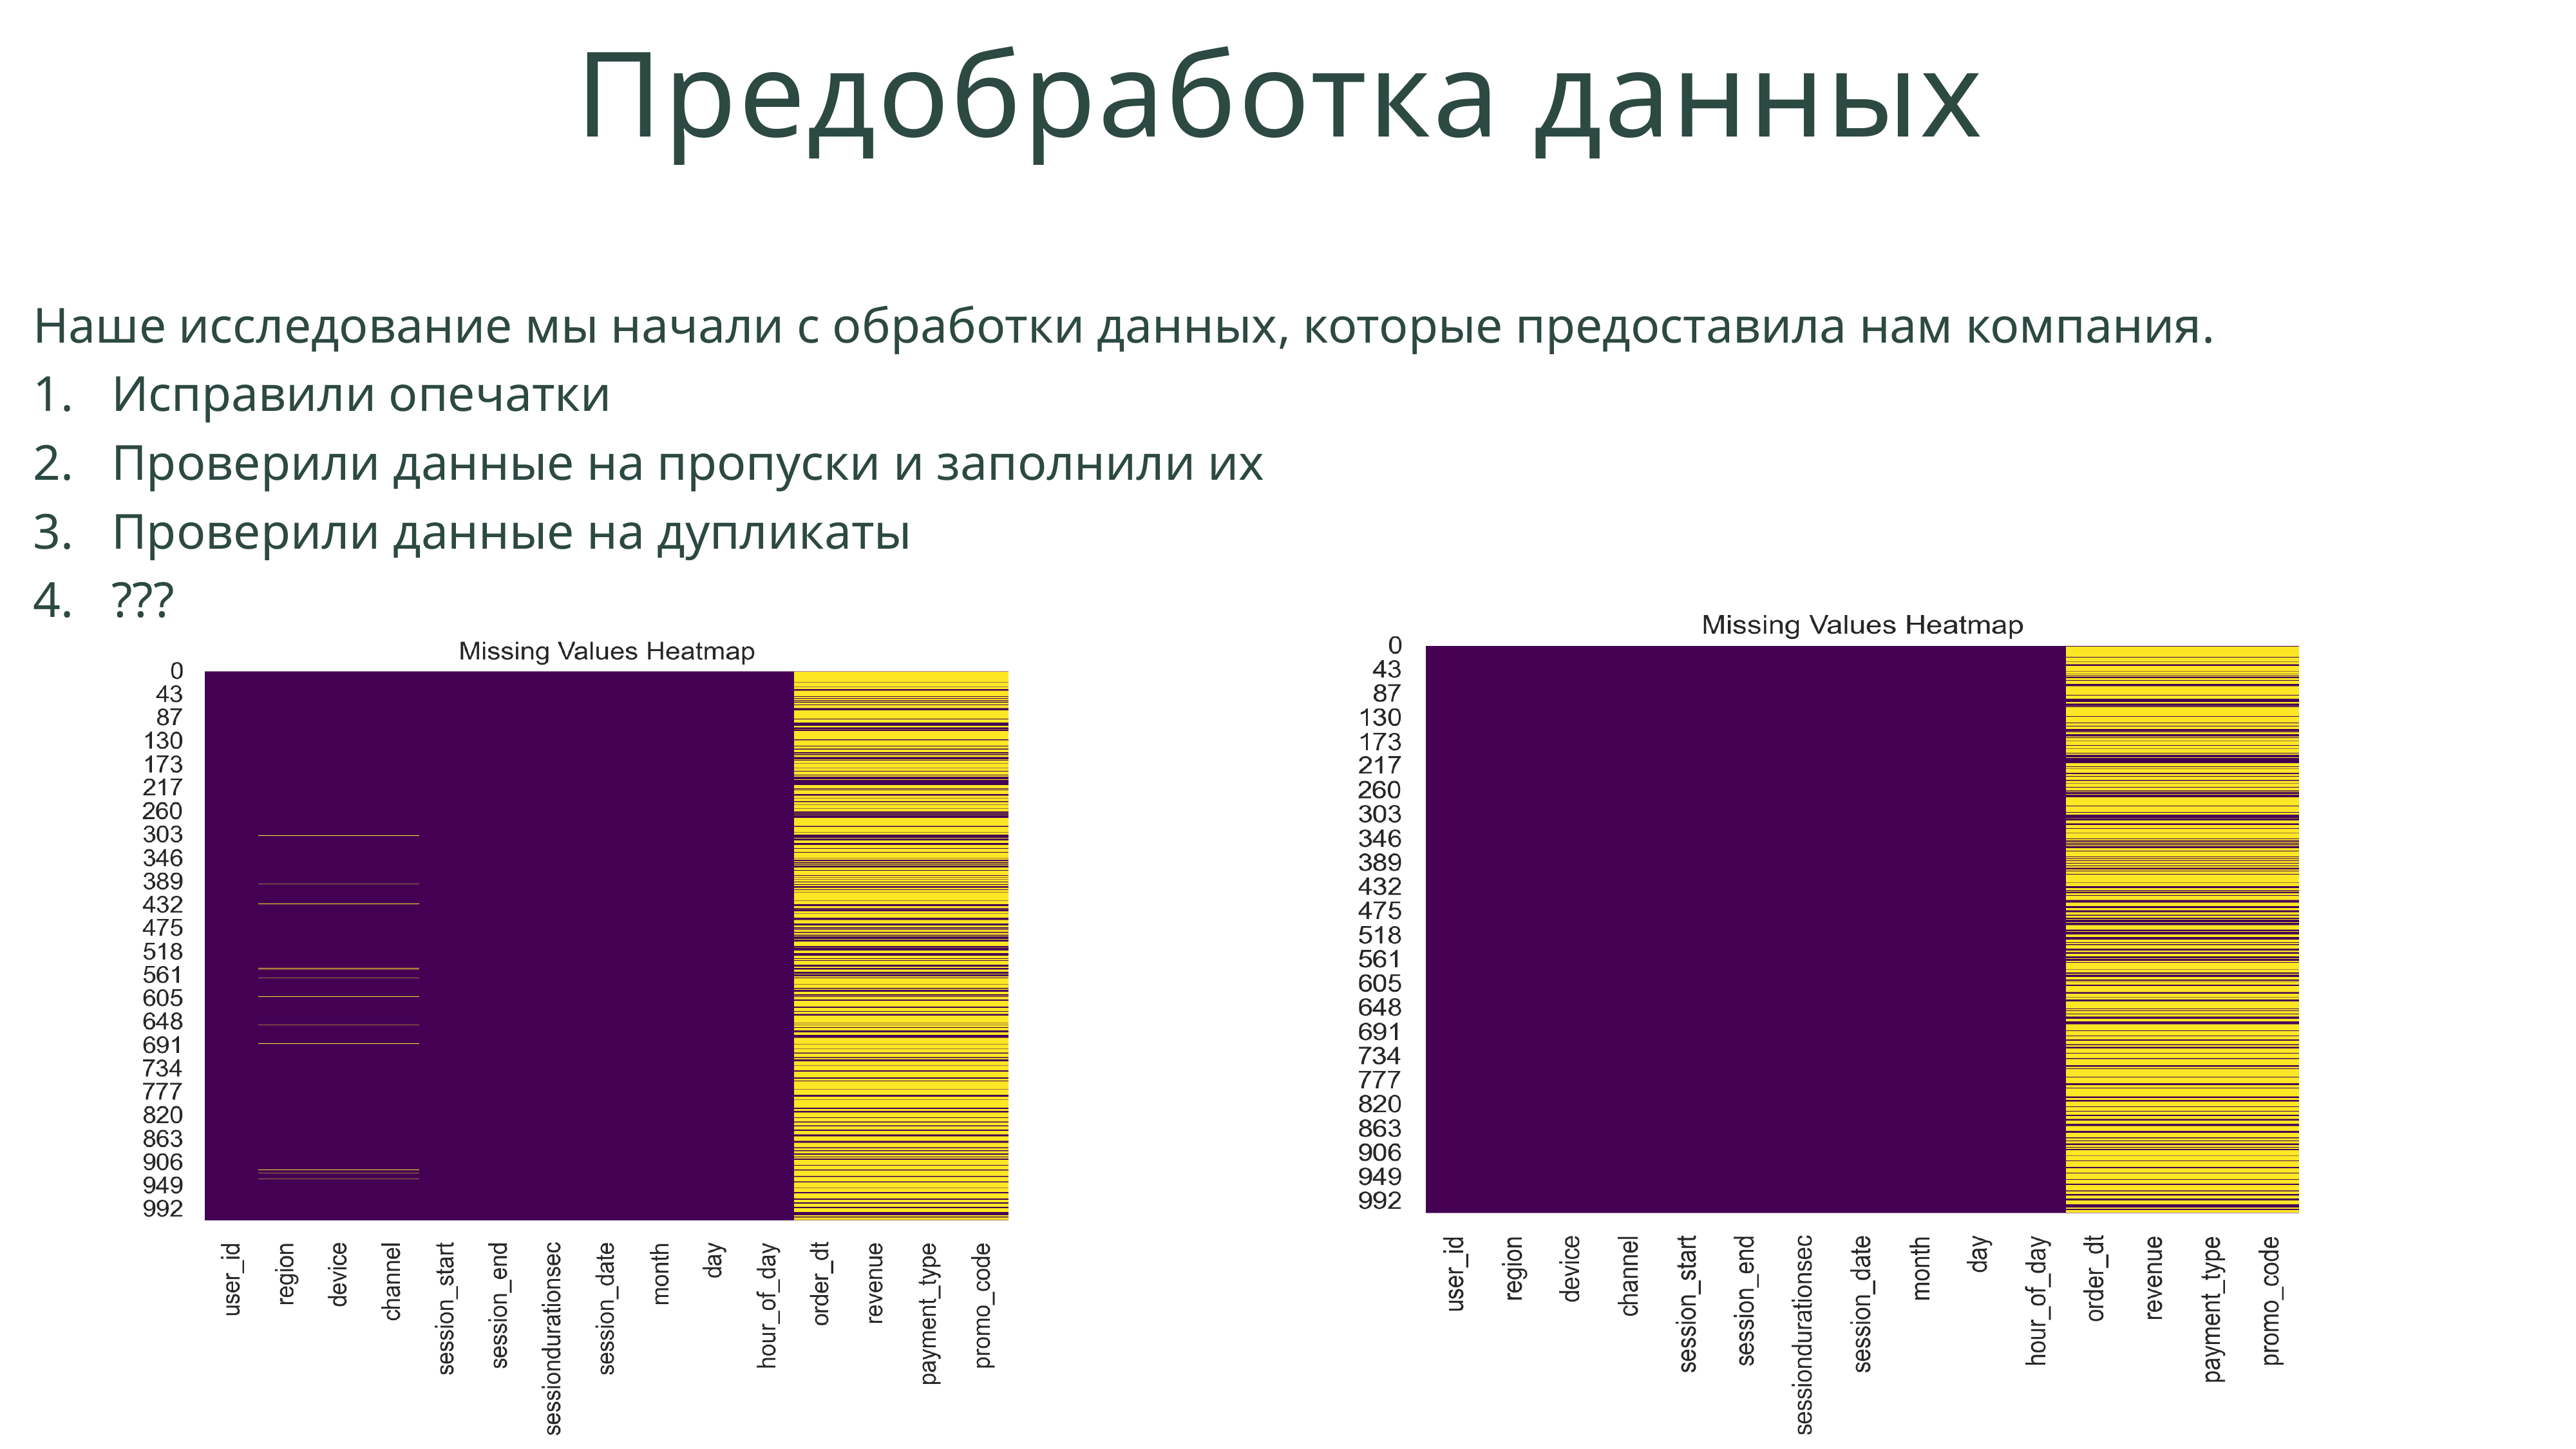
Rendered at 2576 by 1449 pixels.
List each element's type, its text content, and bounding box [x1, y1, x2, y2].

picture [126, 627, 1025, 1449]
title Предобработка данных [33, 40, 2531, 285]
list Наше исследование мы начали с обработки данных, которые предоставила нам компания. Исправили опечатки Проверили данные на пропуски и заполнили их Проверили данные на дупликаты ??? [33, 294, 2527, 700]
picture [1340, 600, 2317, 1449]
